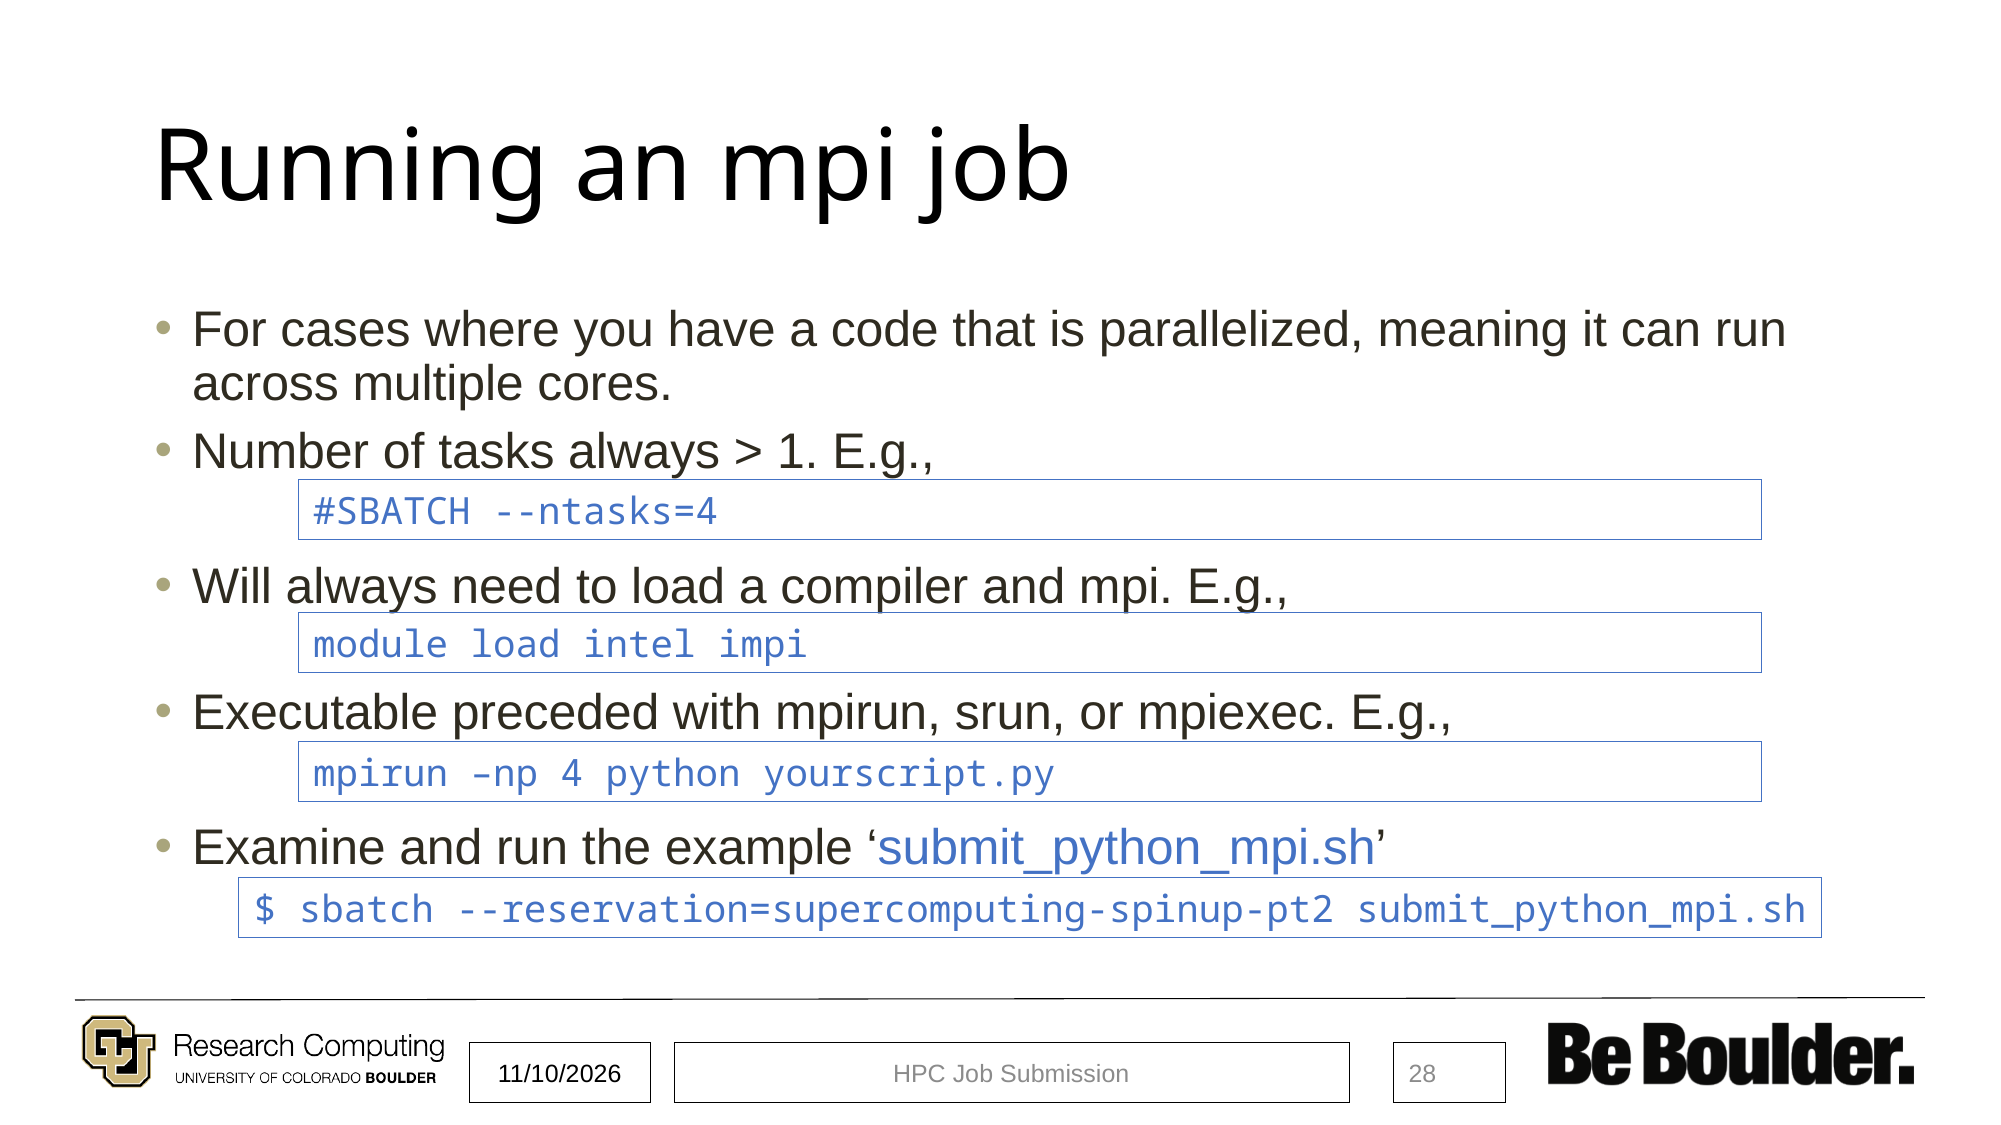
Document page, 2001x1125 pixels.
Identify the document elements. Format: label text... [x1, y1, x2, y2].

text_box $ sbatch --reservation=supercomputing-spinup-pt2 submit_python_mpi.sh [238, 877, 1822, 938]
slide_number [469, 1042, 651, 1103]
slide_number 28 [1393, 1042, 1506, 1103]
picture [81, 1015, 444, 1088]
footer HPC Job Submission [674, 1042, 1350, 1103]
list For cases where you have a code that is parallelized, meaning it can run across multiple cores. Number of tasks always > 1. E.g., Will always need to load a compiler and mpi. E.g., Executable preceded with mpirun, srun, or mpiexec. E.g., Examine and run the example ‘submit_python_mpi.sh’ [137, 296, 1863, 979]
title Running an mpi job [137, 59, 1863, 278]
text_box #SBATCH --ntasks=4 [298, 479, 1762, 540]
text_box module load intel impi [298, 612, 1762, 673]
text_box mpirun –np 4 python yourscript.py [298, 741, 1762, 802]
picture [1524, 1015, 1938, 1088]
